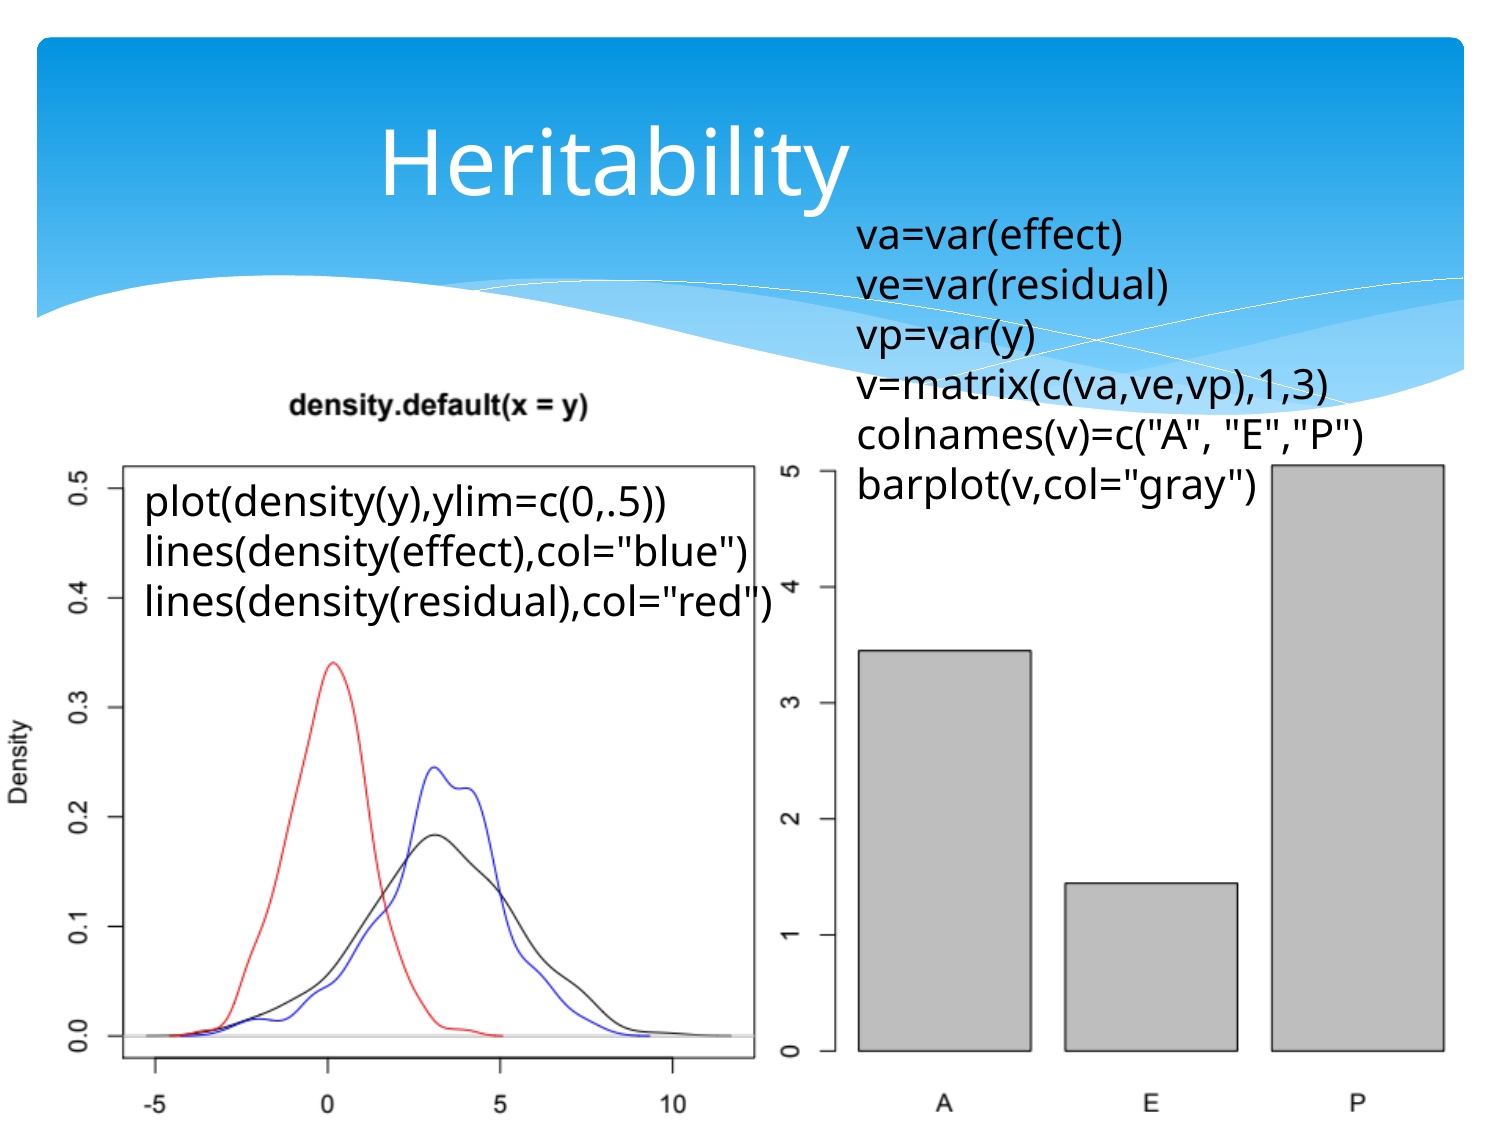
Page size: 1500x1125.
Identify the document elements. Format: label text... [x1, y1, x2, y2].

title Heritability [75, 55, 1155, 261]
text_box va=var(effect) ve=var(residual) vp=var(y) v=matrix(c(va,ve,vp),1,3) colnames(v)=c("A", "E","P") barplot(v,col="gray") [841, 200, 1500, 341]
picture [0, 342, 1500, 1125]
